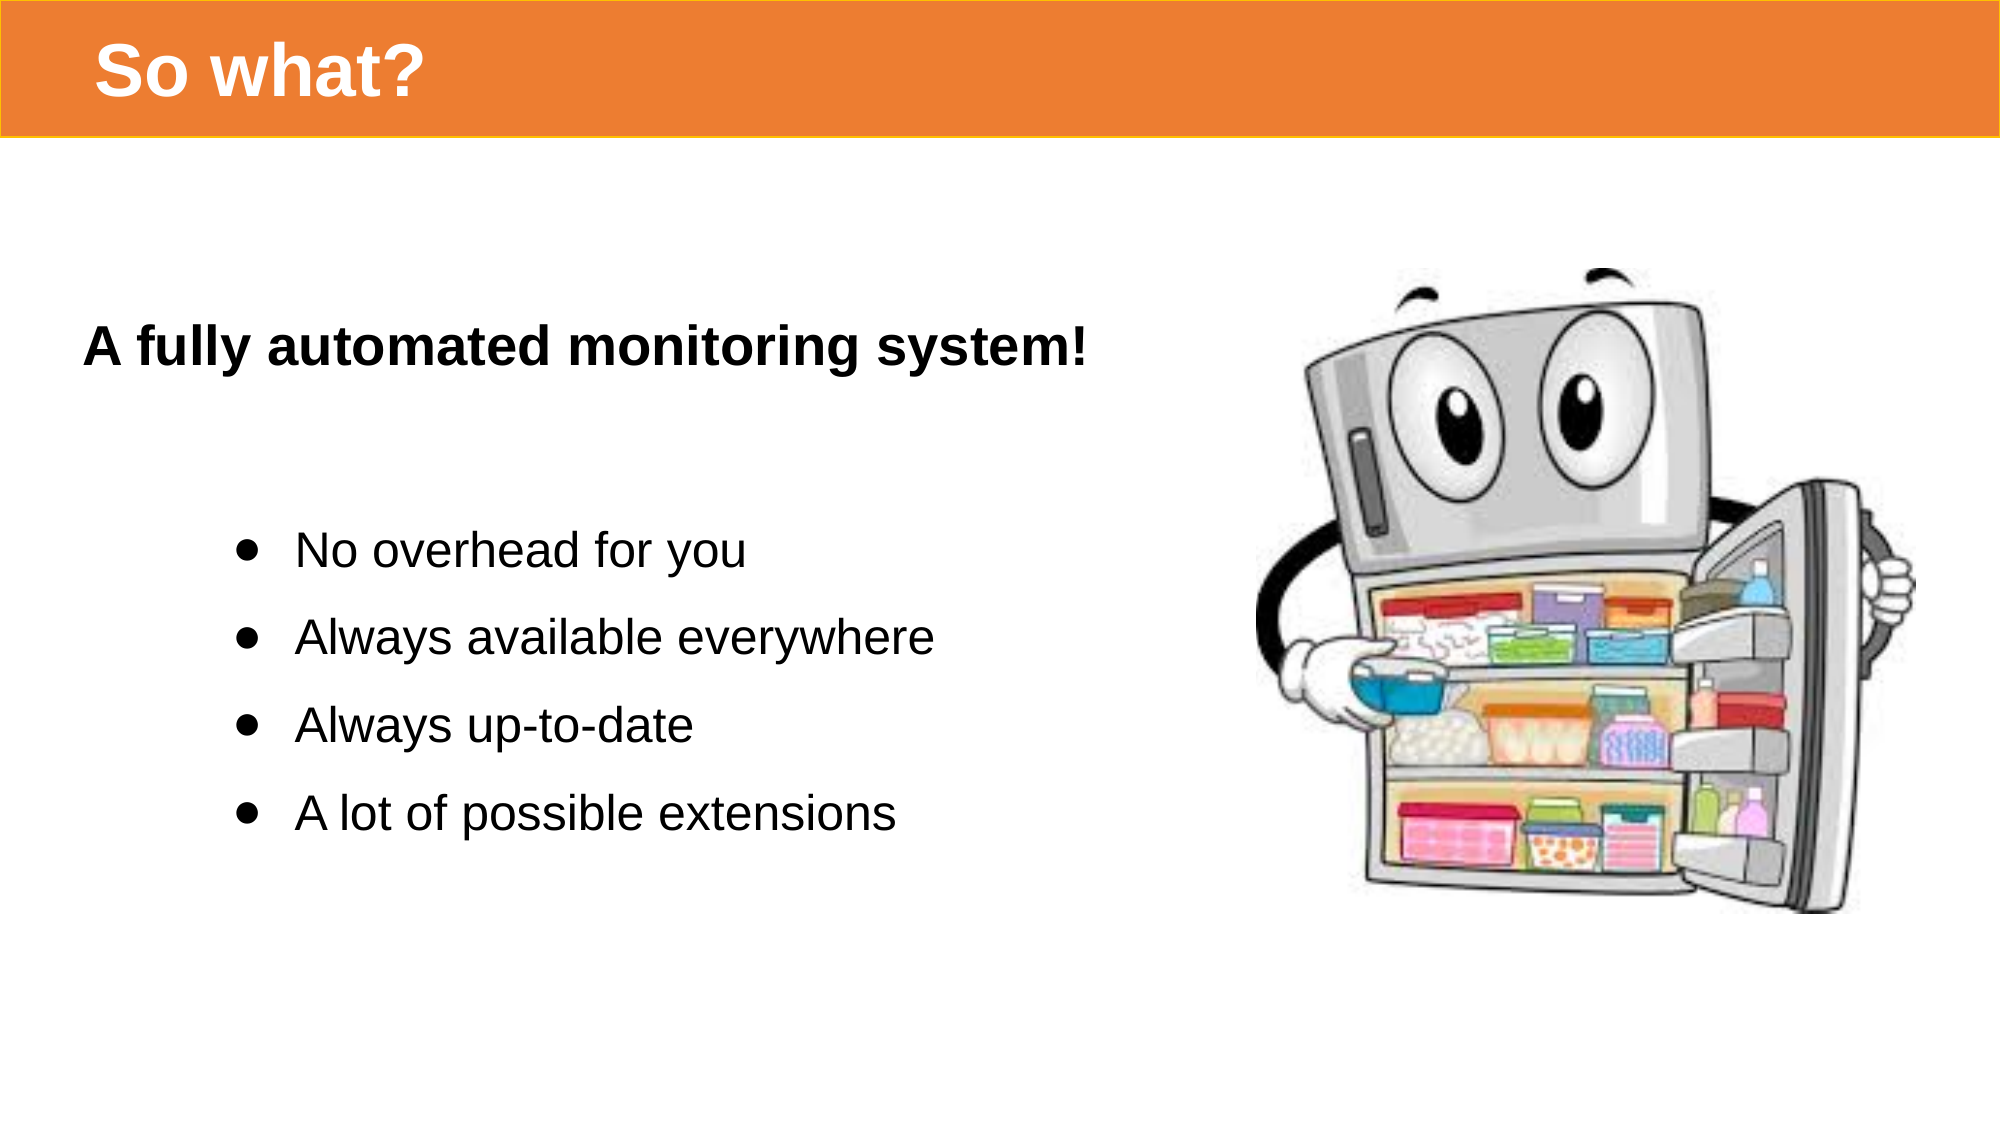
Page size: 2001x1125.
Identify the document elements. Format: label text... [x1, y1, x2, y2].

text_box A fully automated monitoring system! [67, 293, 1119, 419]
text_box No overhead for you [204, 472, 982, 560]
text_box Always available everywhere [204, 560, 982, 647]
picture [1256, 268, 1916, 914]
text_box Always up-to-date [204, 647, 982, 735]
text_box A lot of possible extensions [204, 735, 982, 845]
text_box [0, 0, 2000, 137]
title So what? [79, 9, 1805, 135]
